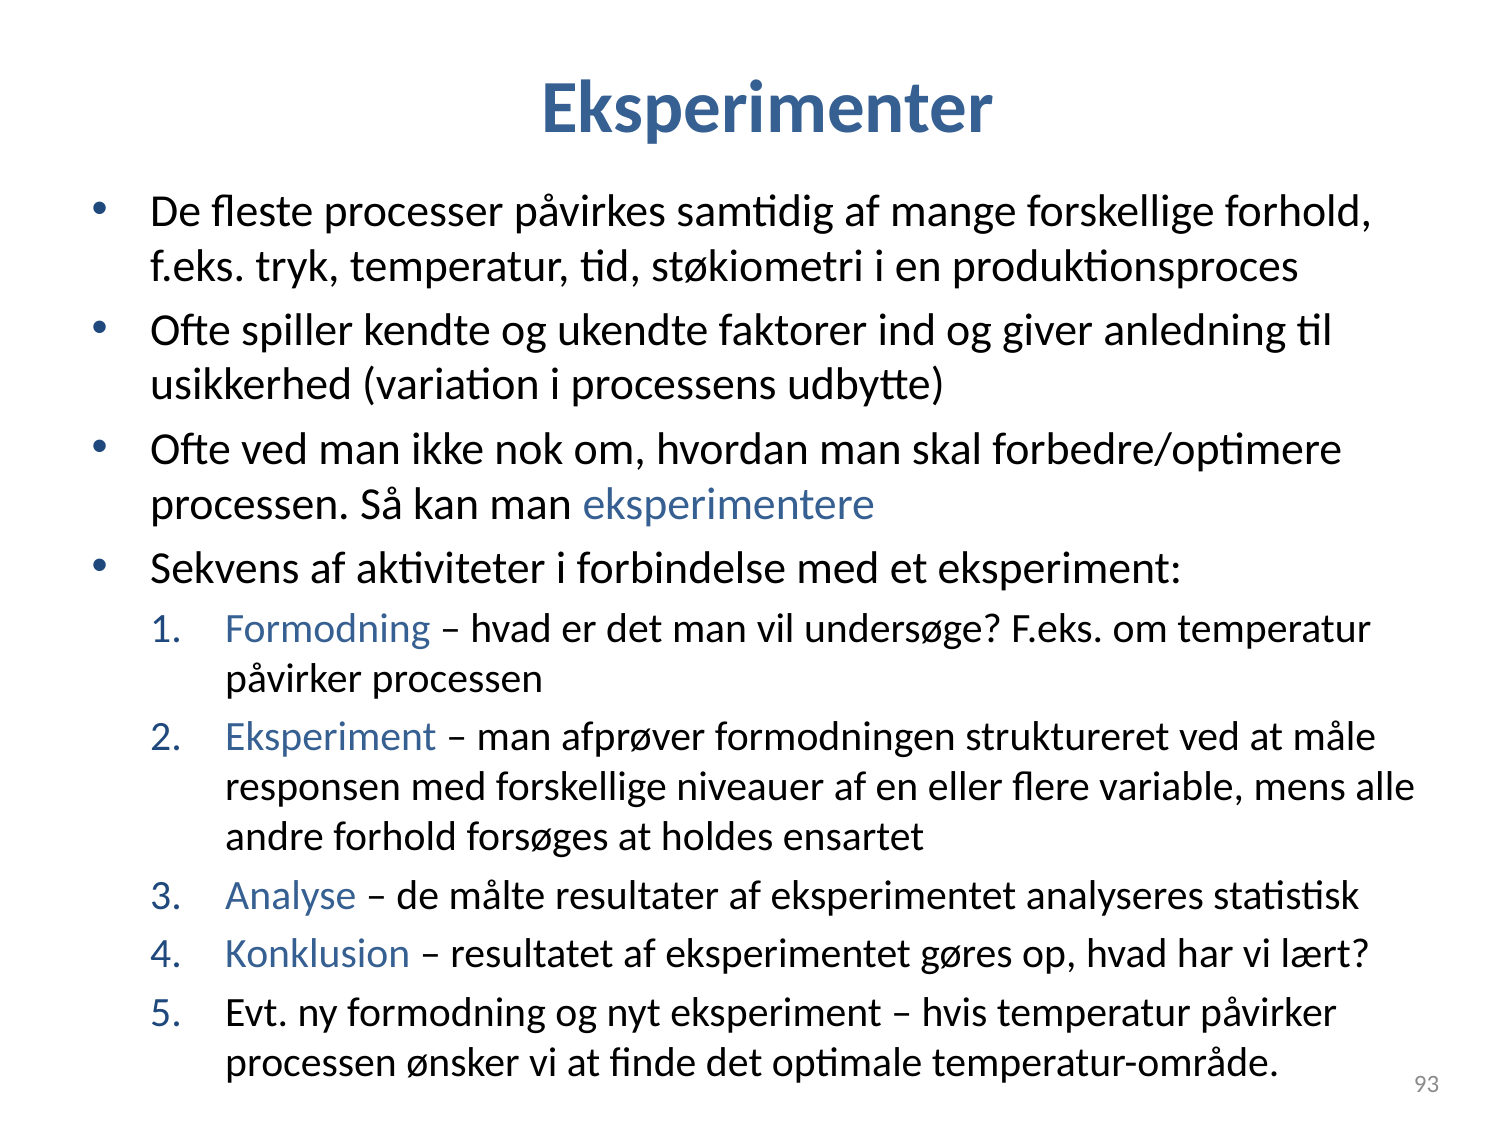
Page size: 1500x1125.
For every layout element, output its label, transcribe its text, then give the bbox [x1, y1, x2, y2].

list De fleste processer påvirkes samtidig af mange forskellige forhold, f.eks. tryk, temperatur, tid, støkiometri i en produktionsproces Ofte spiller kendte og ukendte faktorer ind og giver anledning til usikkerhed (variation i processens udbytte) Ofte ved man ikke nok om, hvordan man skal forbedre/optimere processen. Så kan man eksperimentere Sekvens af aktiviteter i forbindelse med et eksperiment: Formodning – hvad er det man vil undersøge? F.eks. om temperatur påvirker processen Eksperiment – man afprøver formodningen struktureret ved at måle responsen med forskellige niveauer af en eller flere variable, mens alle andre forhold forsøges at holdes ensartet Analyse – de målte resultater af eksperimentet analyseres statistisk Konklusion – resultatet af eksperimentet gøres op, hvad har vi lært? Evt. ny formodning og nyt eksperiment – hvis temperatur påvirker processen ønsker vi at finde det optimale temperatur-område. [76, 172, 1459, 1106]
title Eksperimenter [76, 45, 1459, 161]
slide_number 93 [1104, 1058, 1455, 1107]
